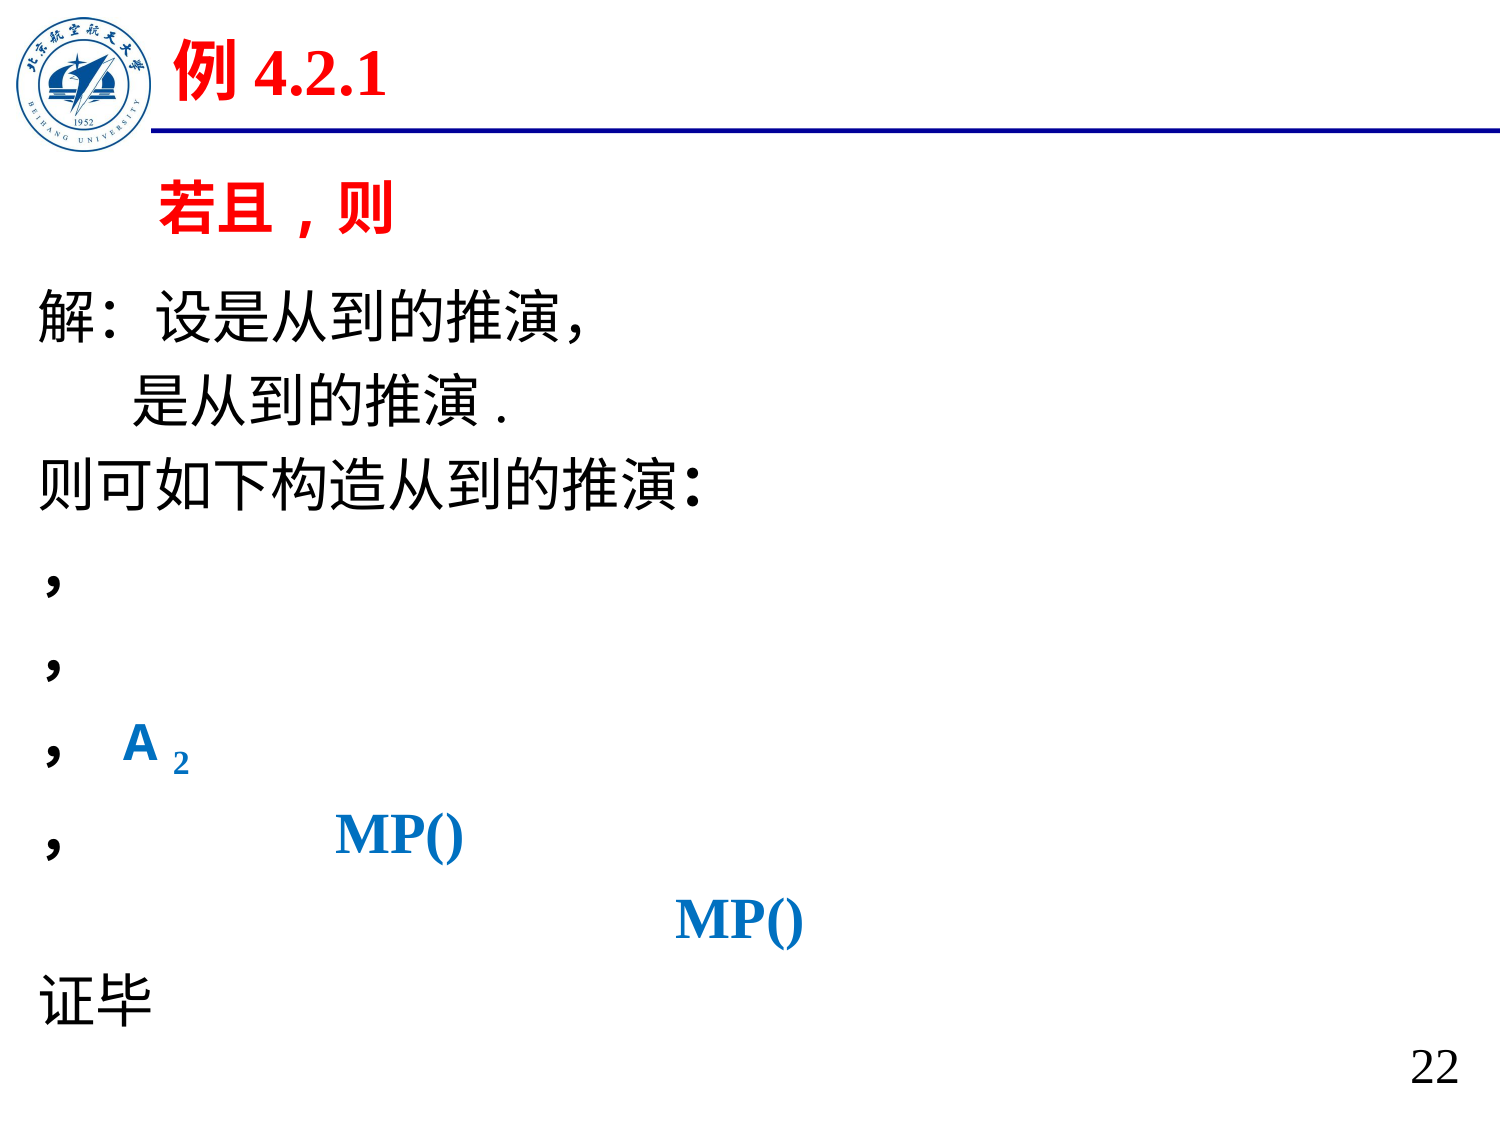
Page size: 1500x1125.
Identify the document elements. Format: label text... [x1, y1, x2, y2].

title 例4.2.1 [157, 13, 1500, 126]
picture [16, 17, 151, 152]
